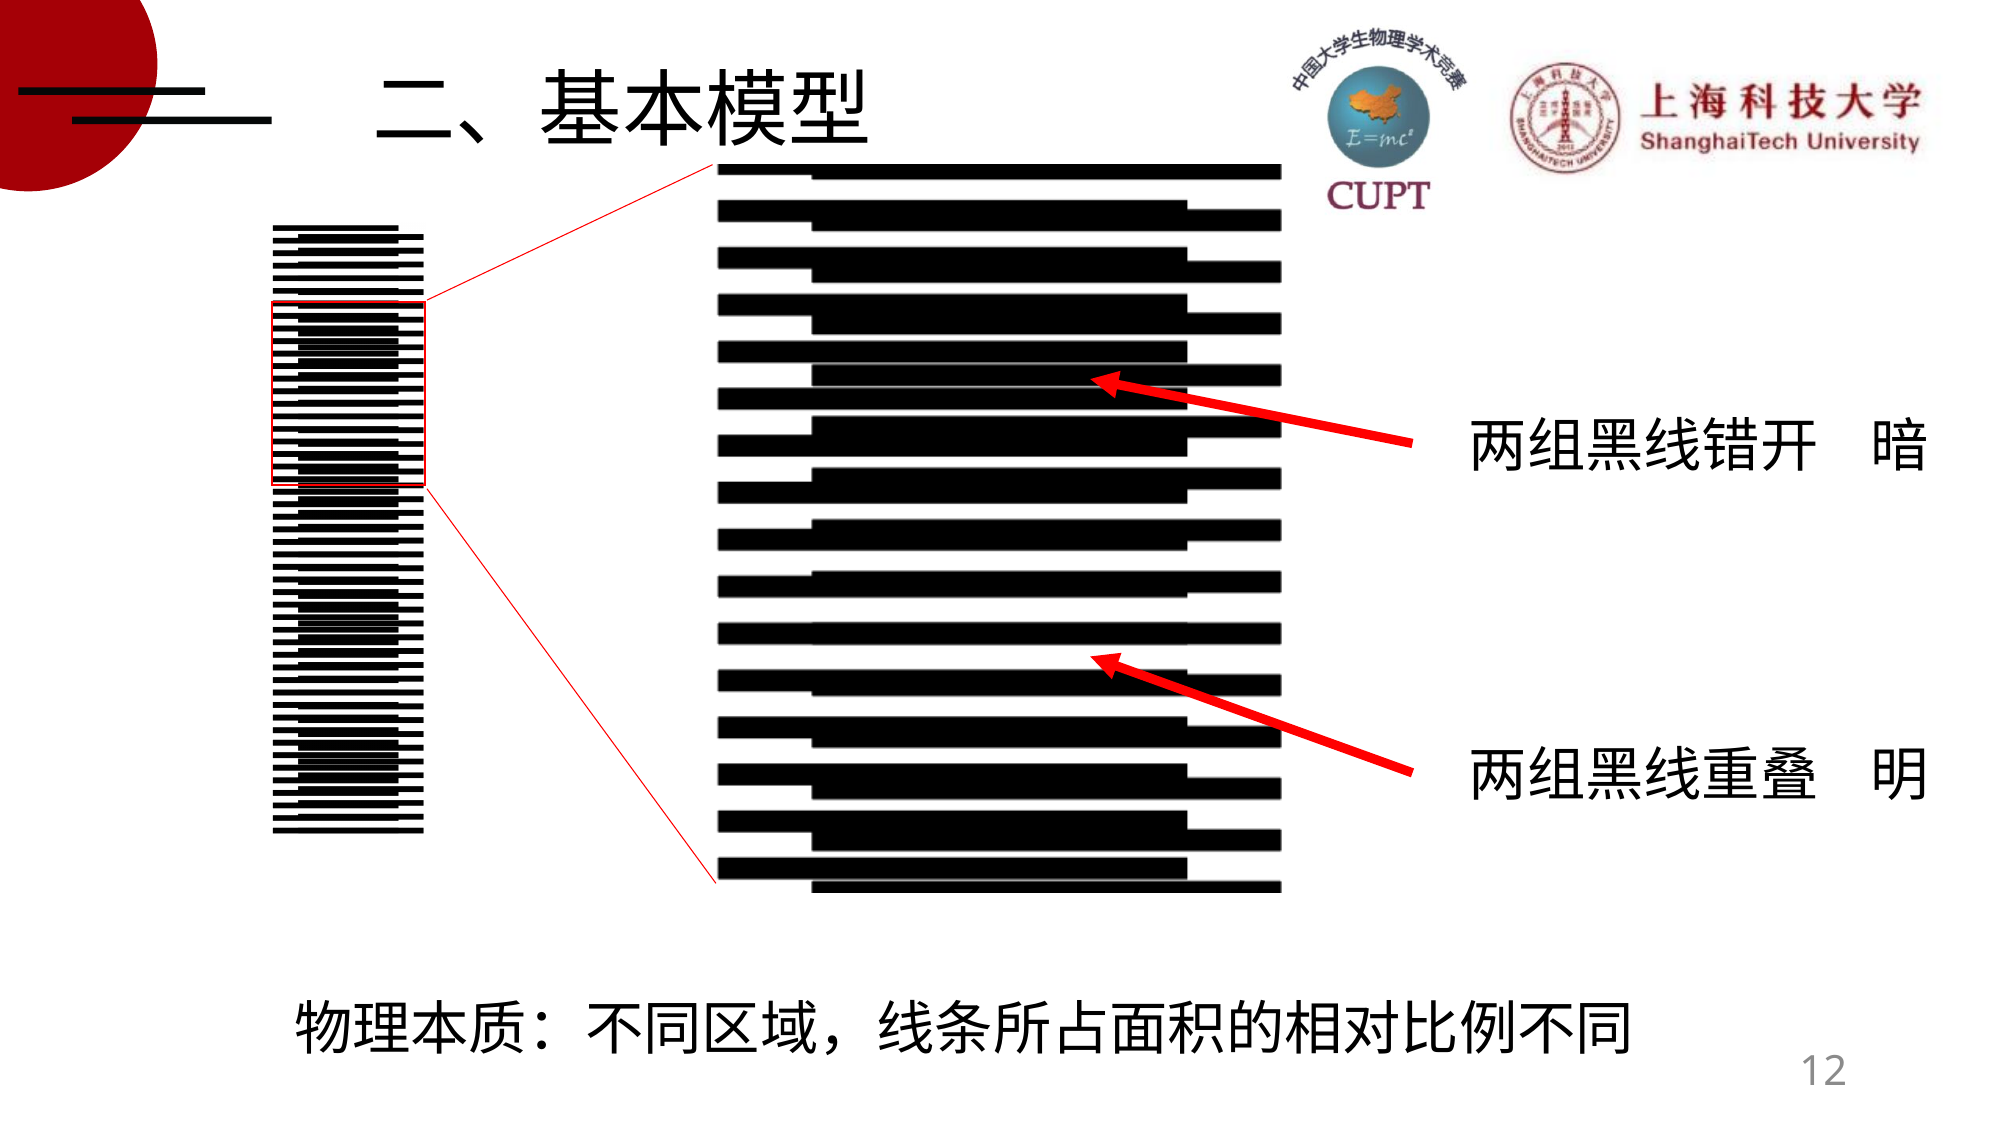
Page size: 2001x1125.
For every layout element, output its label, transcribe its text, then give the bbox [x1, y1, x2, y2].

text_box [0, 0, 158, 192]
text_box 二、基本模型 [205, 48, 1039, 164]
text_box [1090, 379, 1413, 444]
slide_number 12 [1412, 1042, 1863, 1103]
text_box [1090, 656, 1413, 773]
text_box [426, 488, 716, 884]
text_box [426, 164, 713, 301]
text_box [72, 116, 205, 125]
text_box [18, 87, 205, 95]
picture [271, 222, 426, 835]
text_box 物理本质：不同区域，线条所占面积的相对比例不同 [279, 984, 1649, 1069]
picture [712, 0, 2000, 893]
